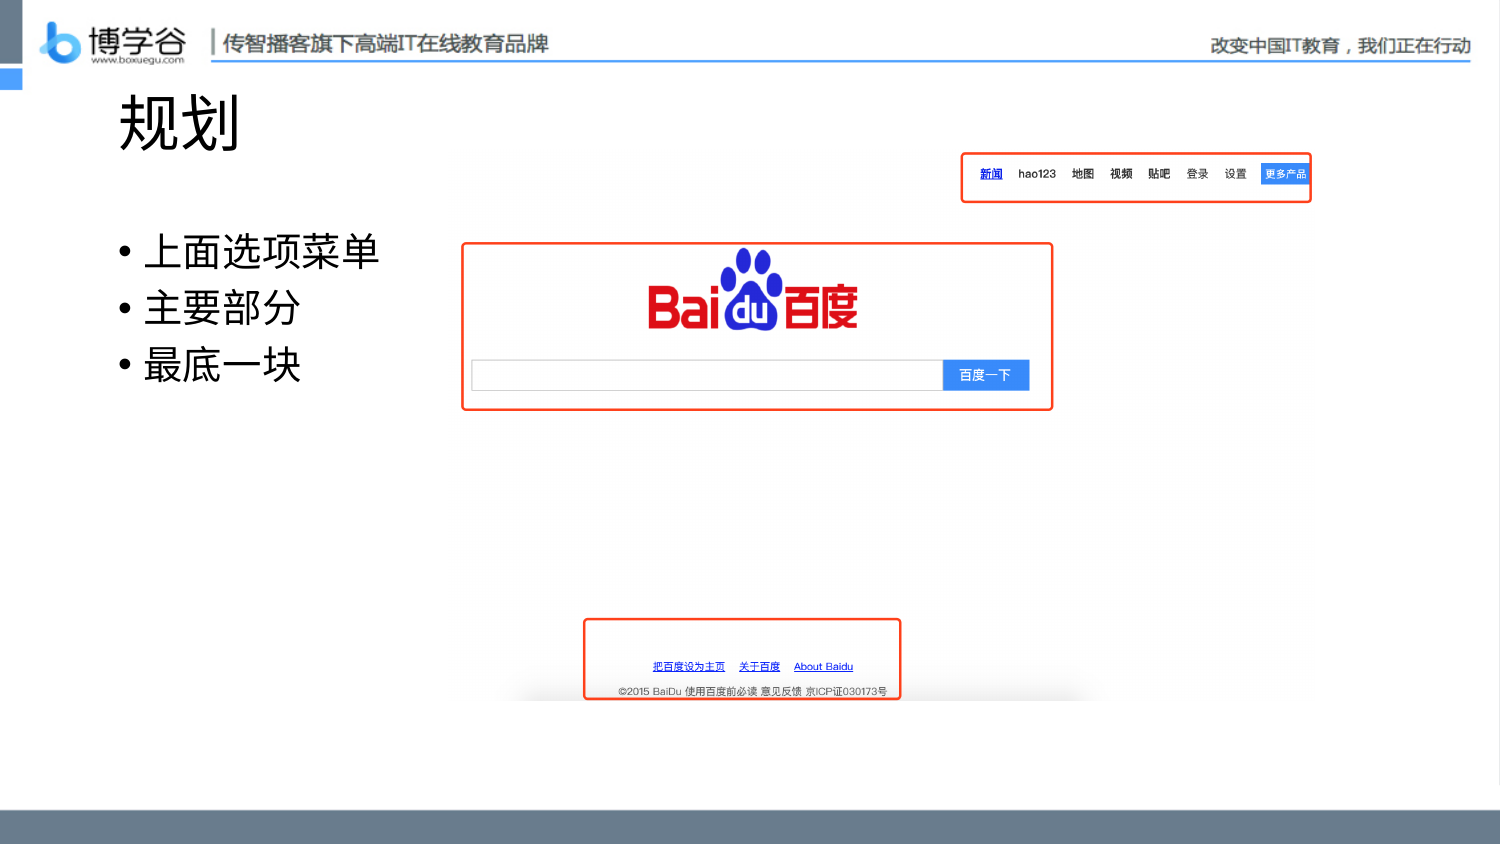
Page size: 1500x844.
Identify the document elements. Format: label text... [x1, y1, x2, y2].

title 规划 [103, 44, 1397, 208]
list 上面选项菜单 主要部分 最底一块 [103, 224, 1397, 761]
picture [0, 0, 1500, 844]
